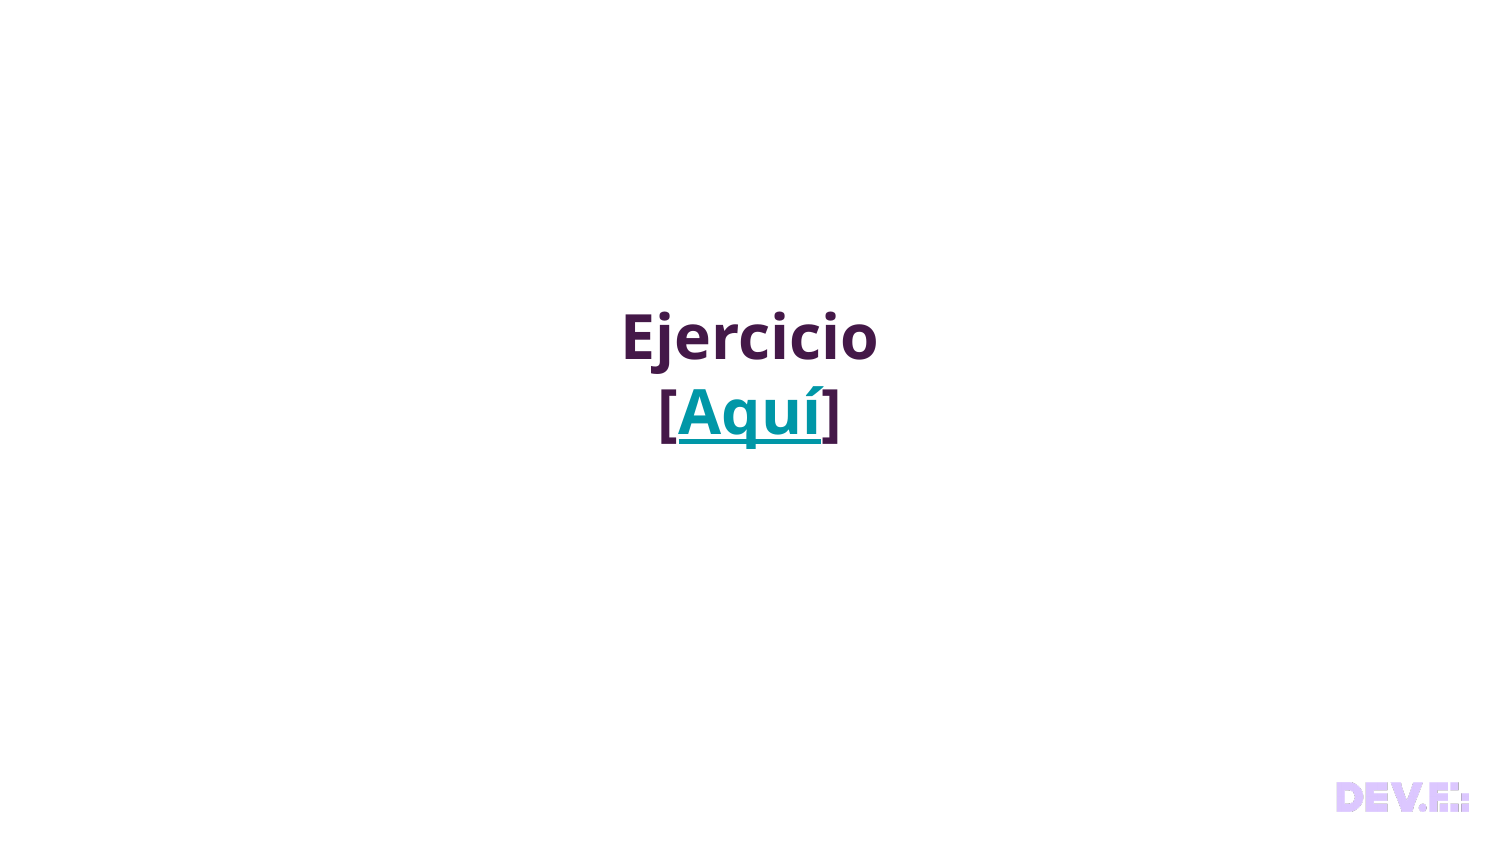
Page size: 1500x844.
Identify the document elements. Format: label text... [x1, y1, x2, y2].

picture [1330, 776, 1474, 818]
text_box Ejercicio [Aquí] [65, 282, 1435, 471]
